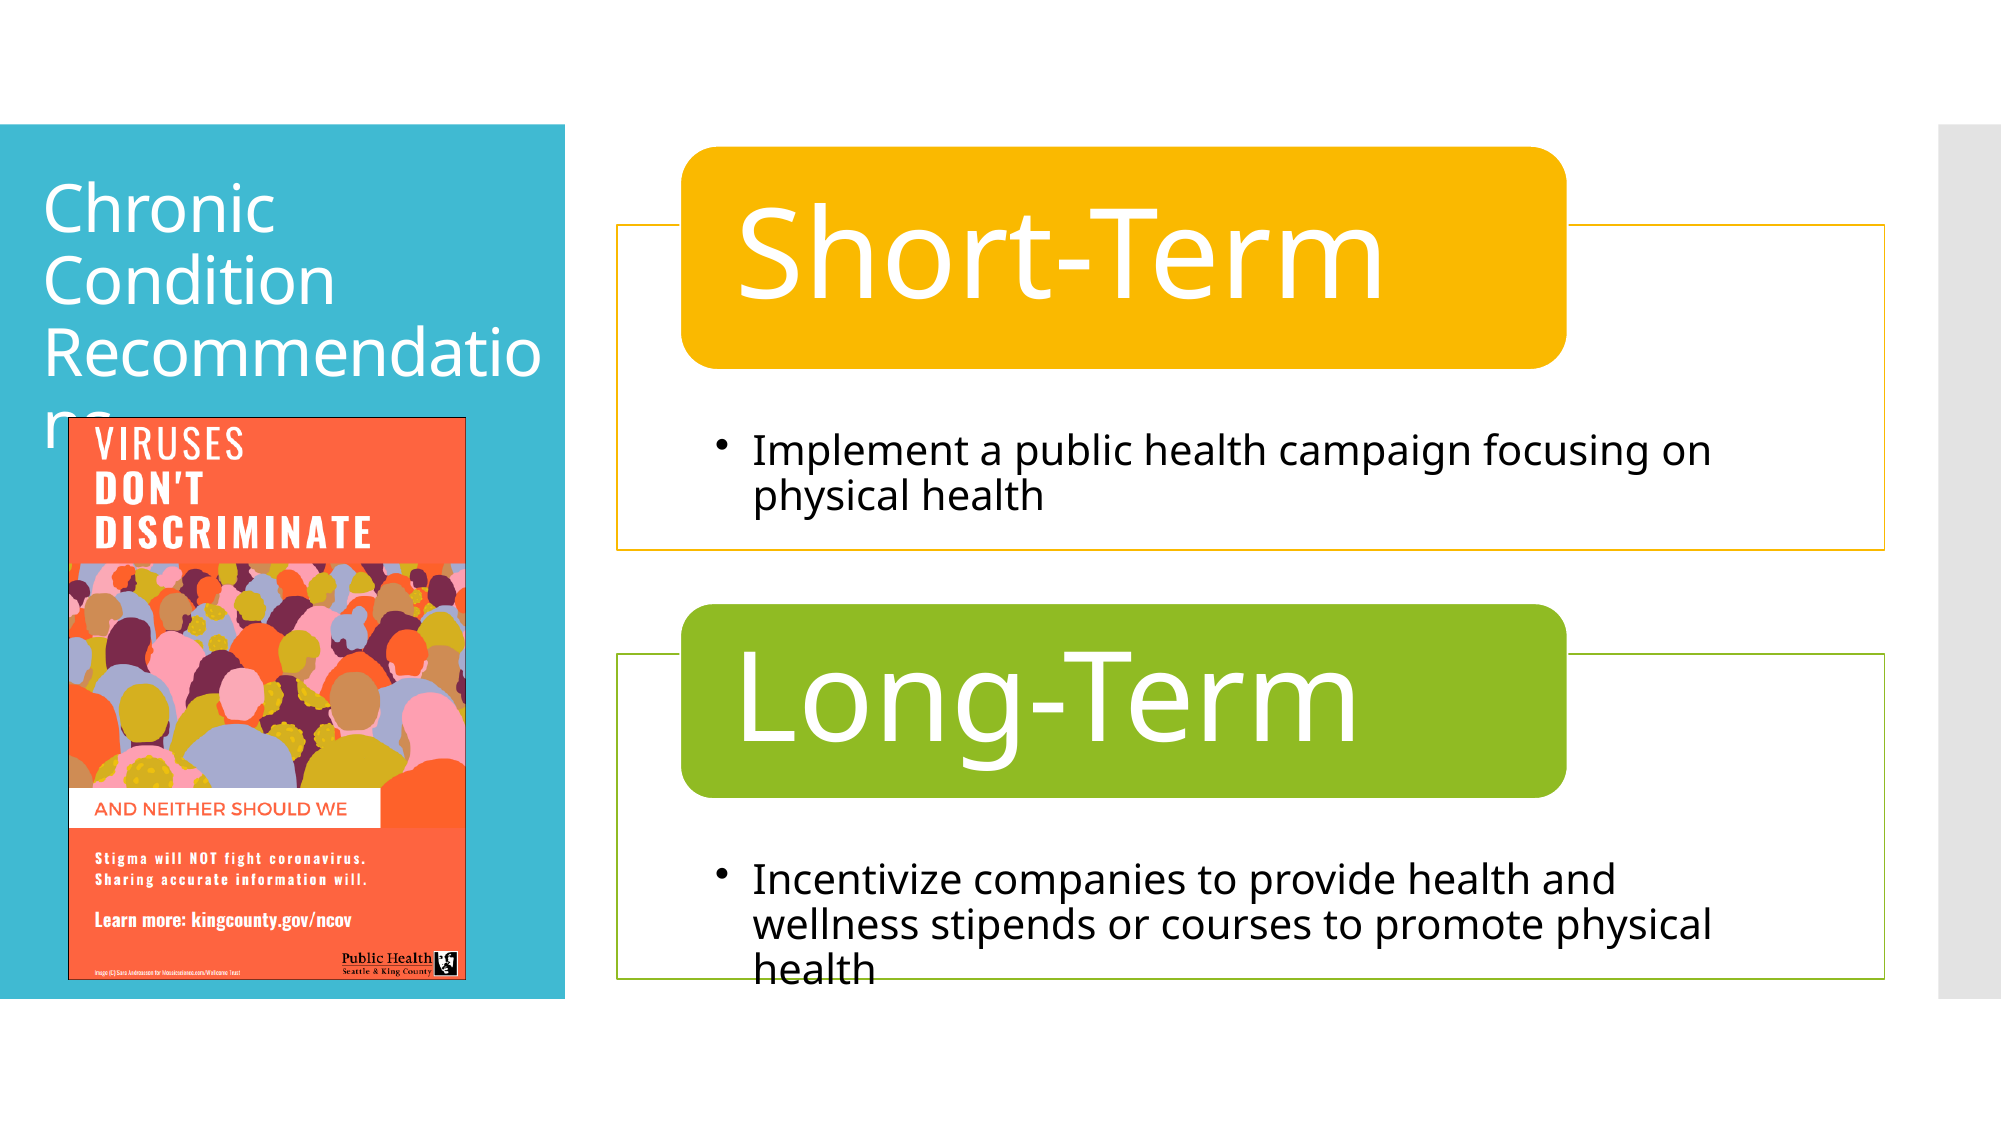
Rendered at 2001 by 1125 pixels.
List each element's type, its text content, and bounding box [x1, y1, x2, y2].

title Chronic Condition Recommendations [27, 0, 580, 697]
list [616, 145, 1885, 980]
picture [68, 417, 466, 980]
